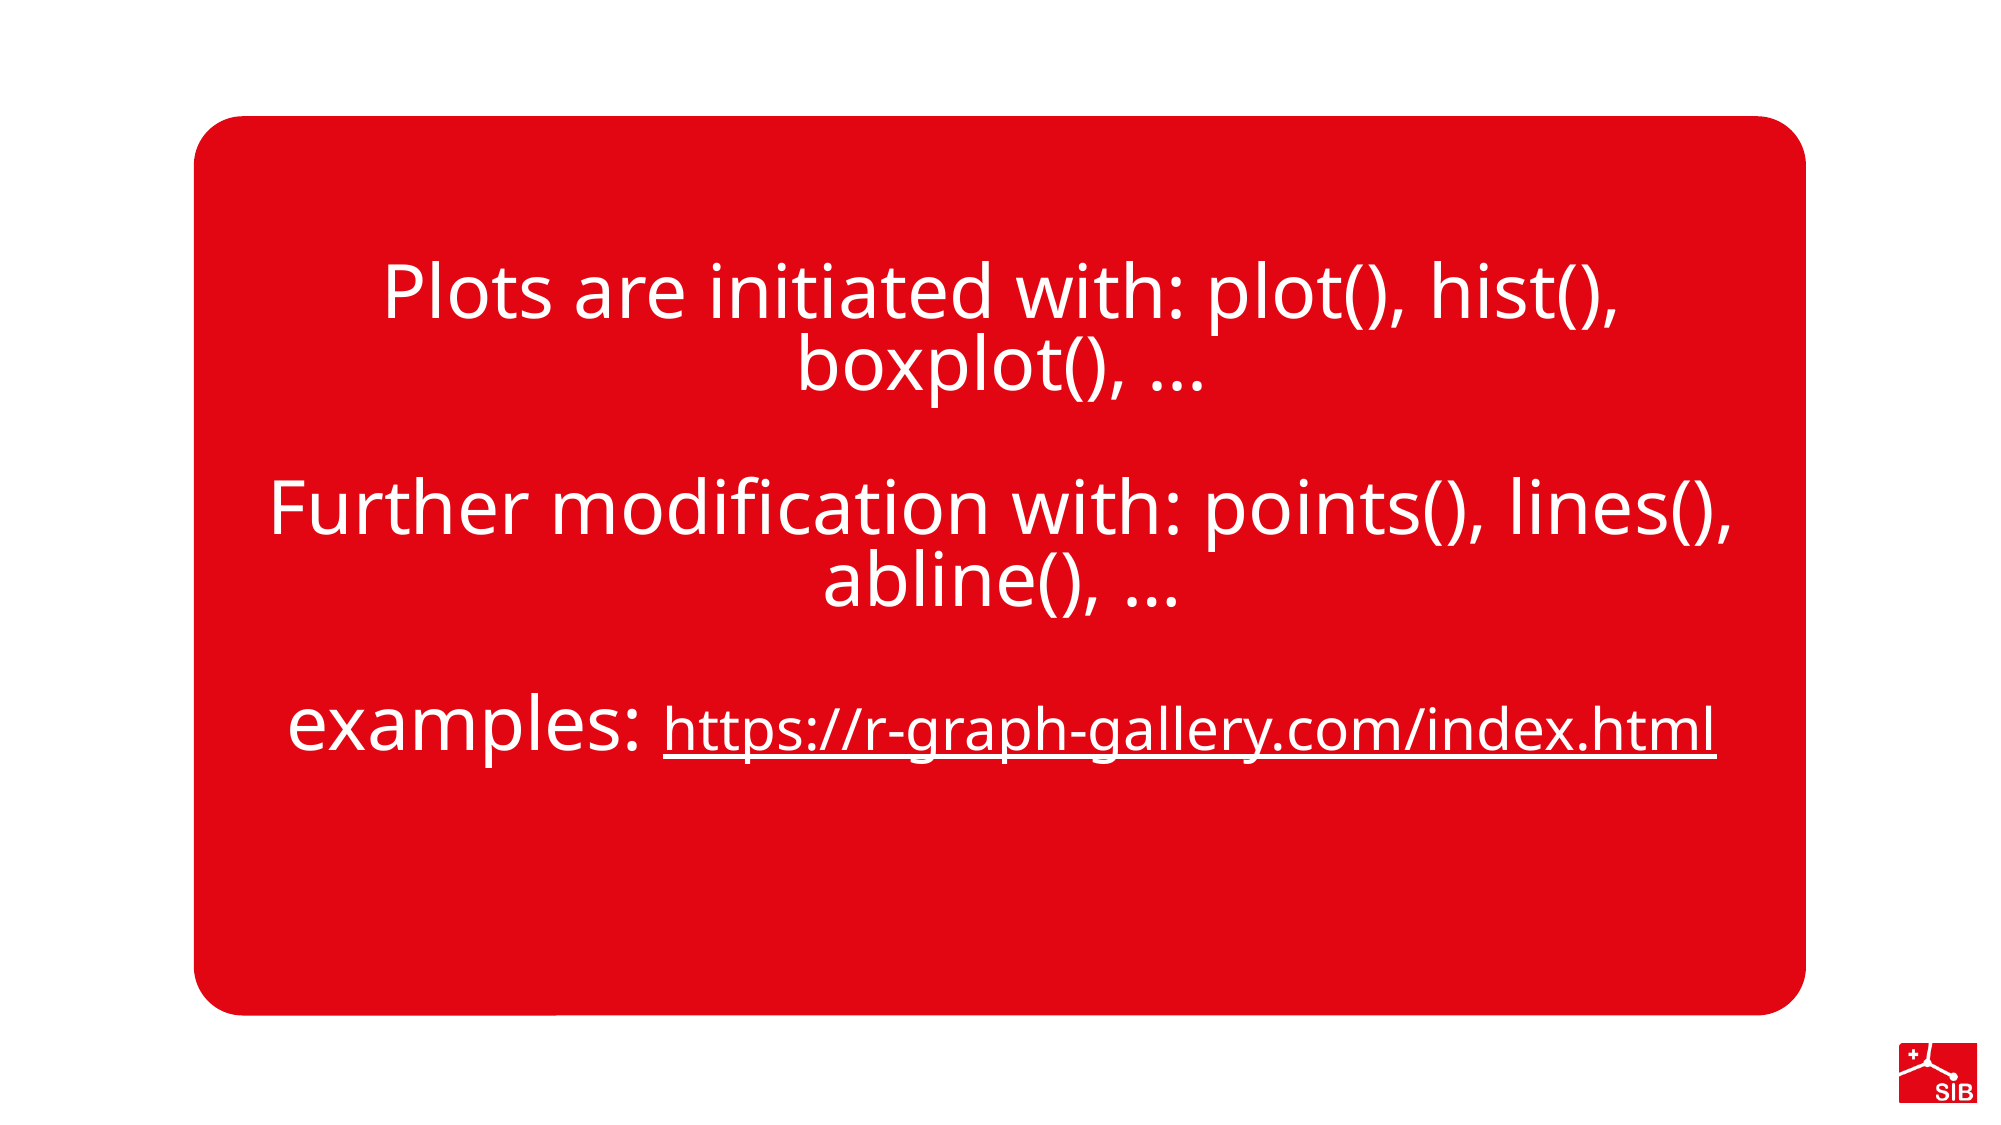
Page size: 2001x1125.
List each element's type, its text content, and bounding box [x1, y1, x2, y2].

title Plots are initiated with: plot(), hist(), boxplot(), ... Further modification with: points(), lines(), abline(), … examples: https://r-graph-gallery.com/index.html [236, 328, 1768, 797]
